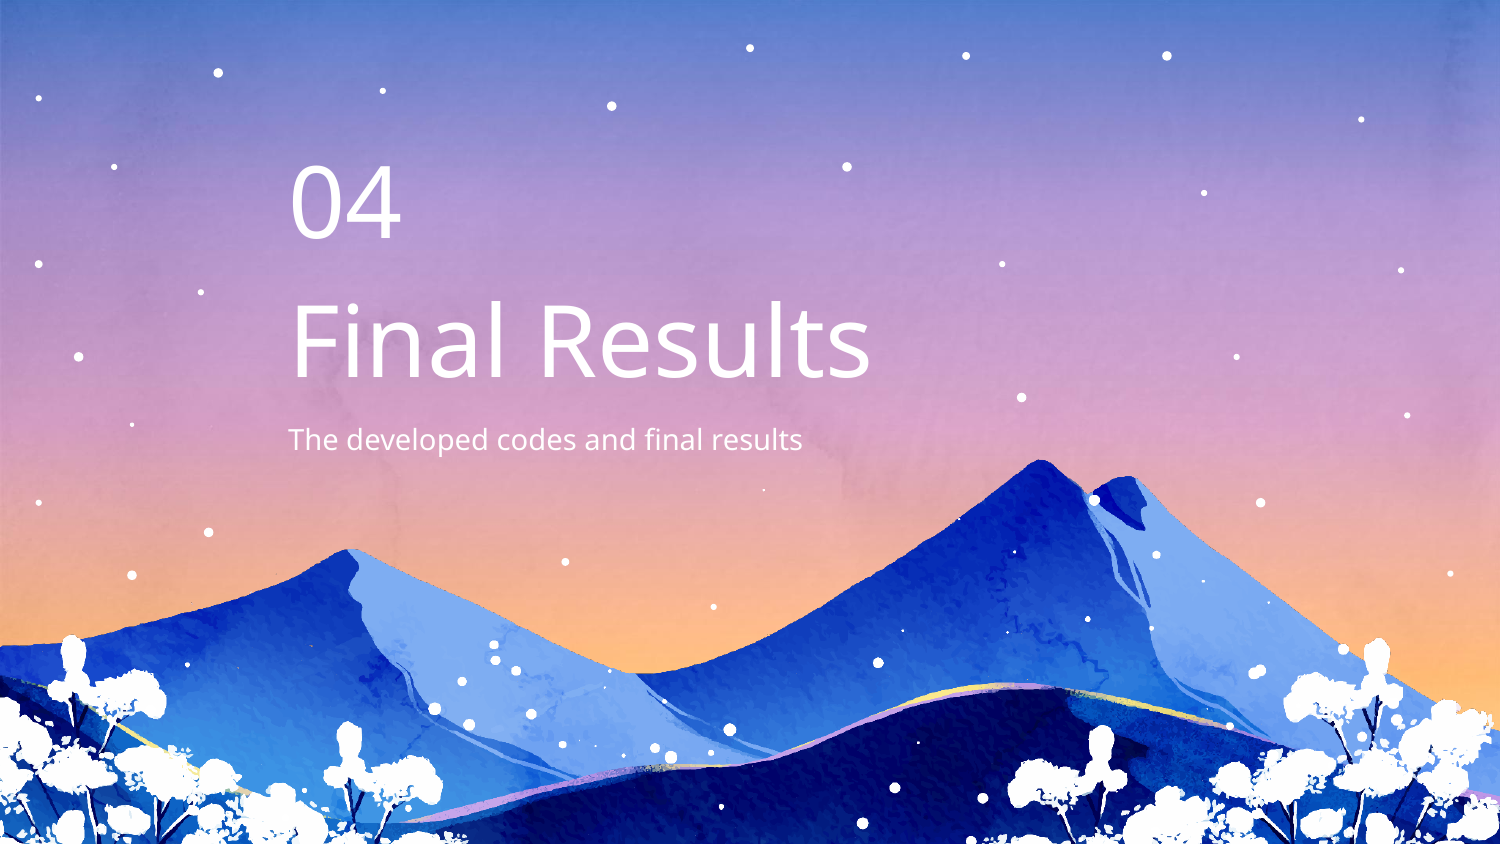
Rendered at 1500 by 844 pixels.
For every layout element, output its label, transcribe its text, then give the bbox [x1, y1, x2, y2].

picture [0, 0, 1500, 844]
title Final Results [273, 268, 980, 407]
subtitle The developed codes and final results [273, 406, 929, 472]
title 04 [273, 129, 790, 268]
